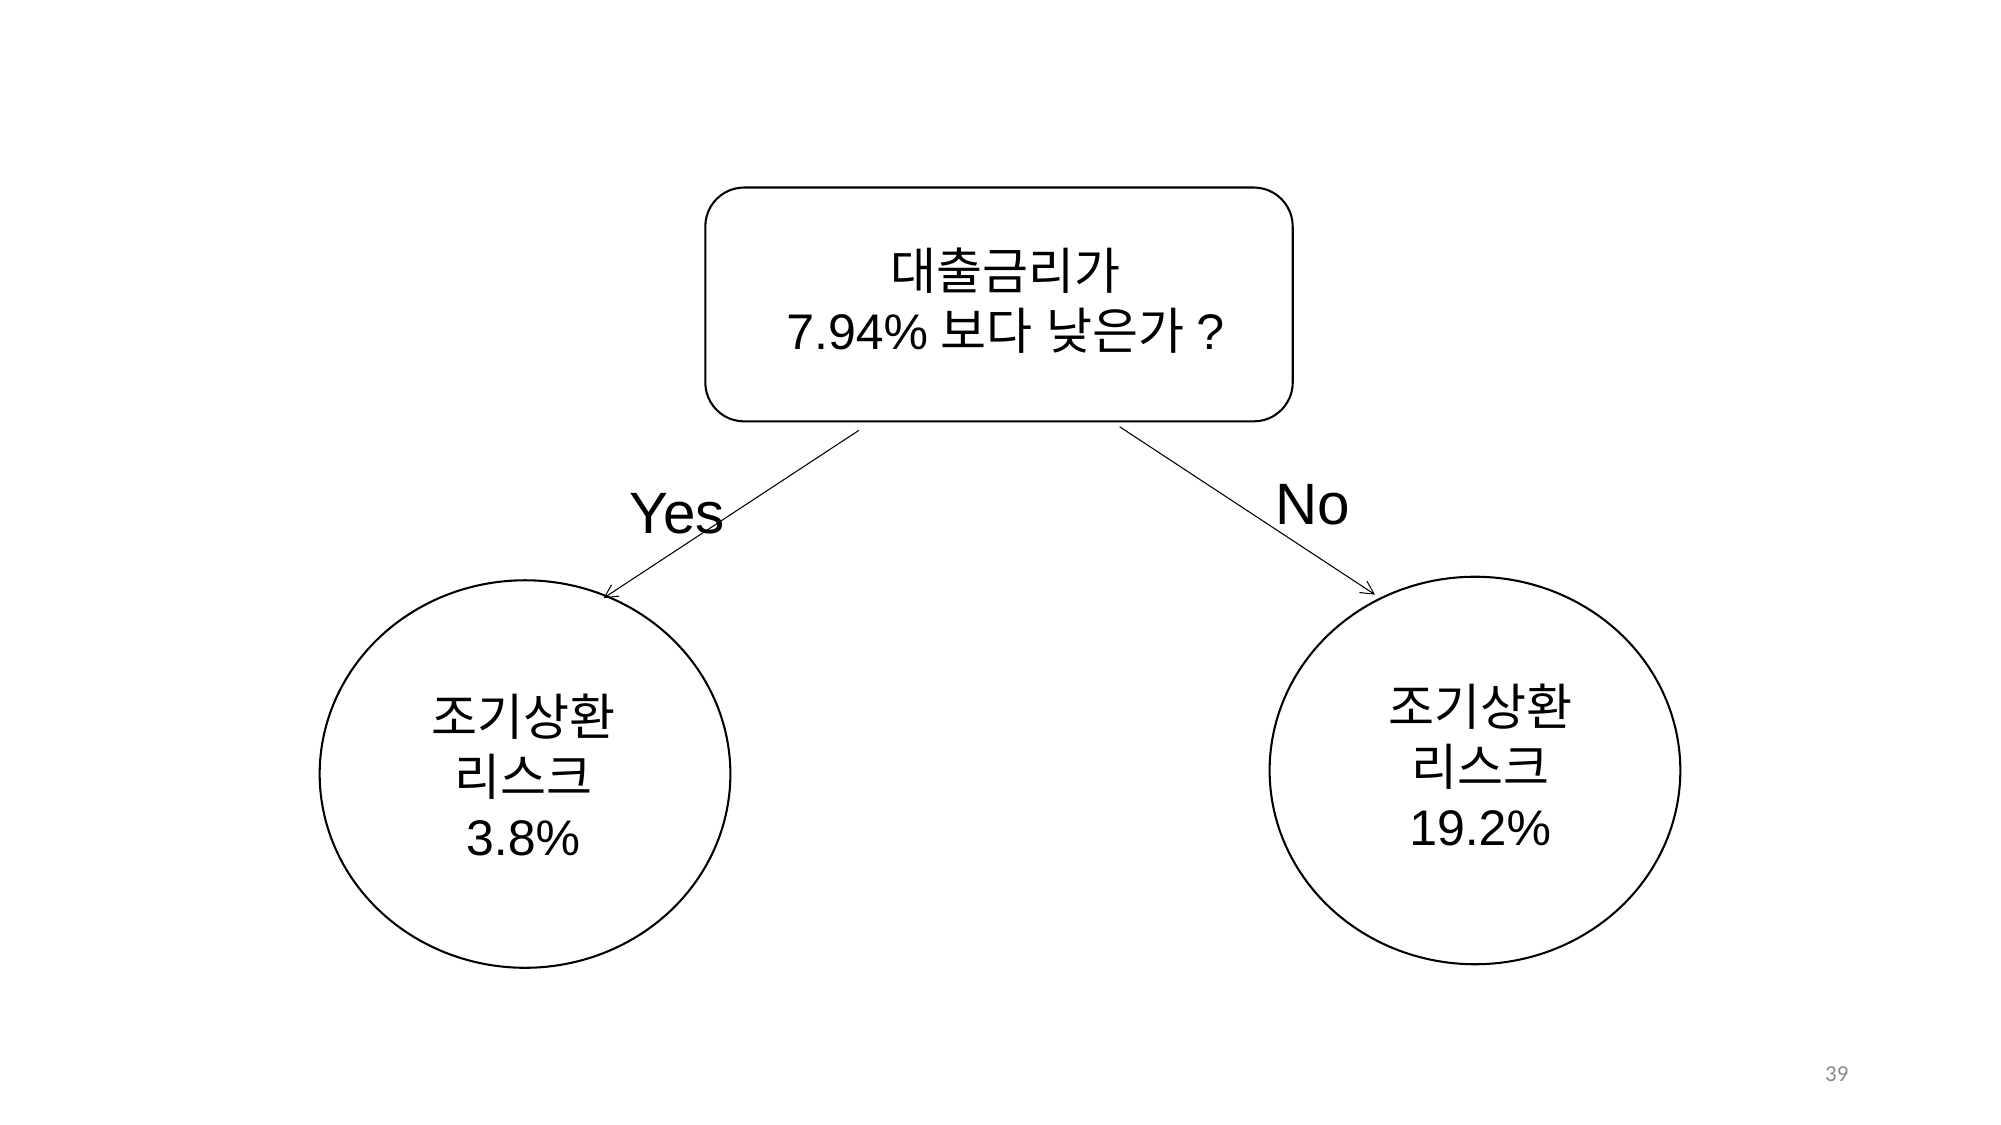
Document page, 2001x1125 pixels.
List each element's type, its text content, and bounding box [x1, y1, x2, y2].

text_box [318, 579, 732, 969]
text_box 조기상환 리스크 3.8% [416, 678, 631, 874]
slide_number 38 [1413, 1042, 1864, 1103]
text_box [704, 186, 1294, 423]
text_box 대출금리가 7.94%보다 낮은가? [771, 232, 1239, 367]
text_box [603, 430, 859, 599]
text_box [1268, 575, 1682, 966]
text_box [1119, 426, 1375, 595]
text_box 조기상환 리스크 19.2% [1373, 667, 1588, 863]
